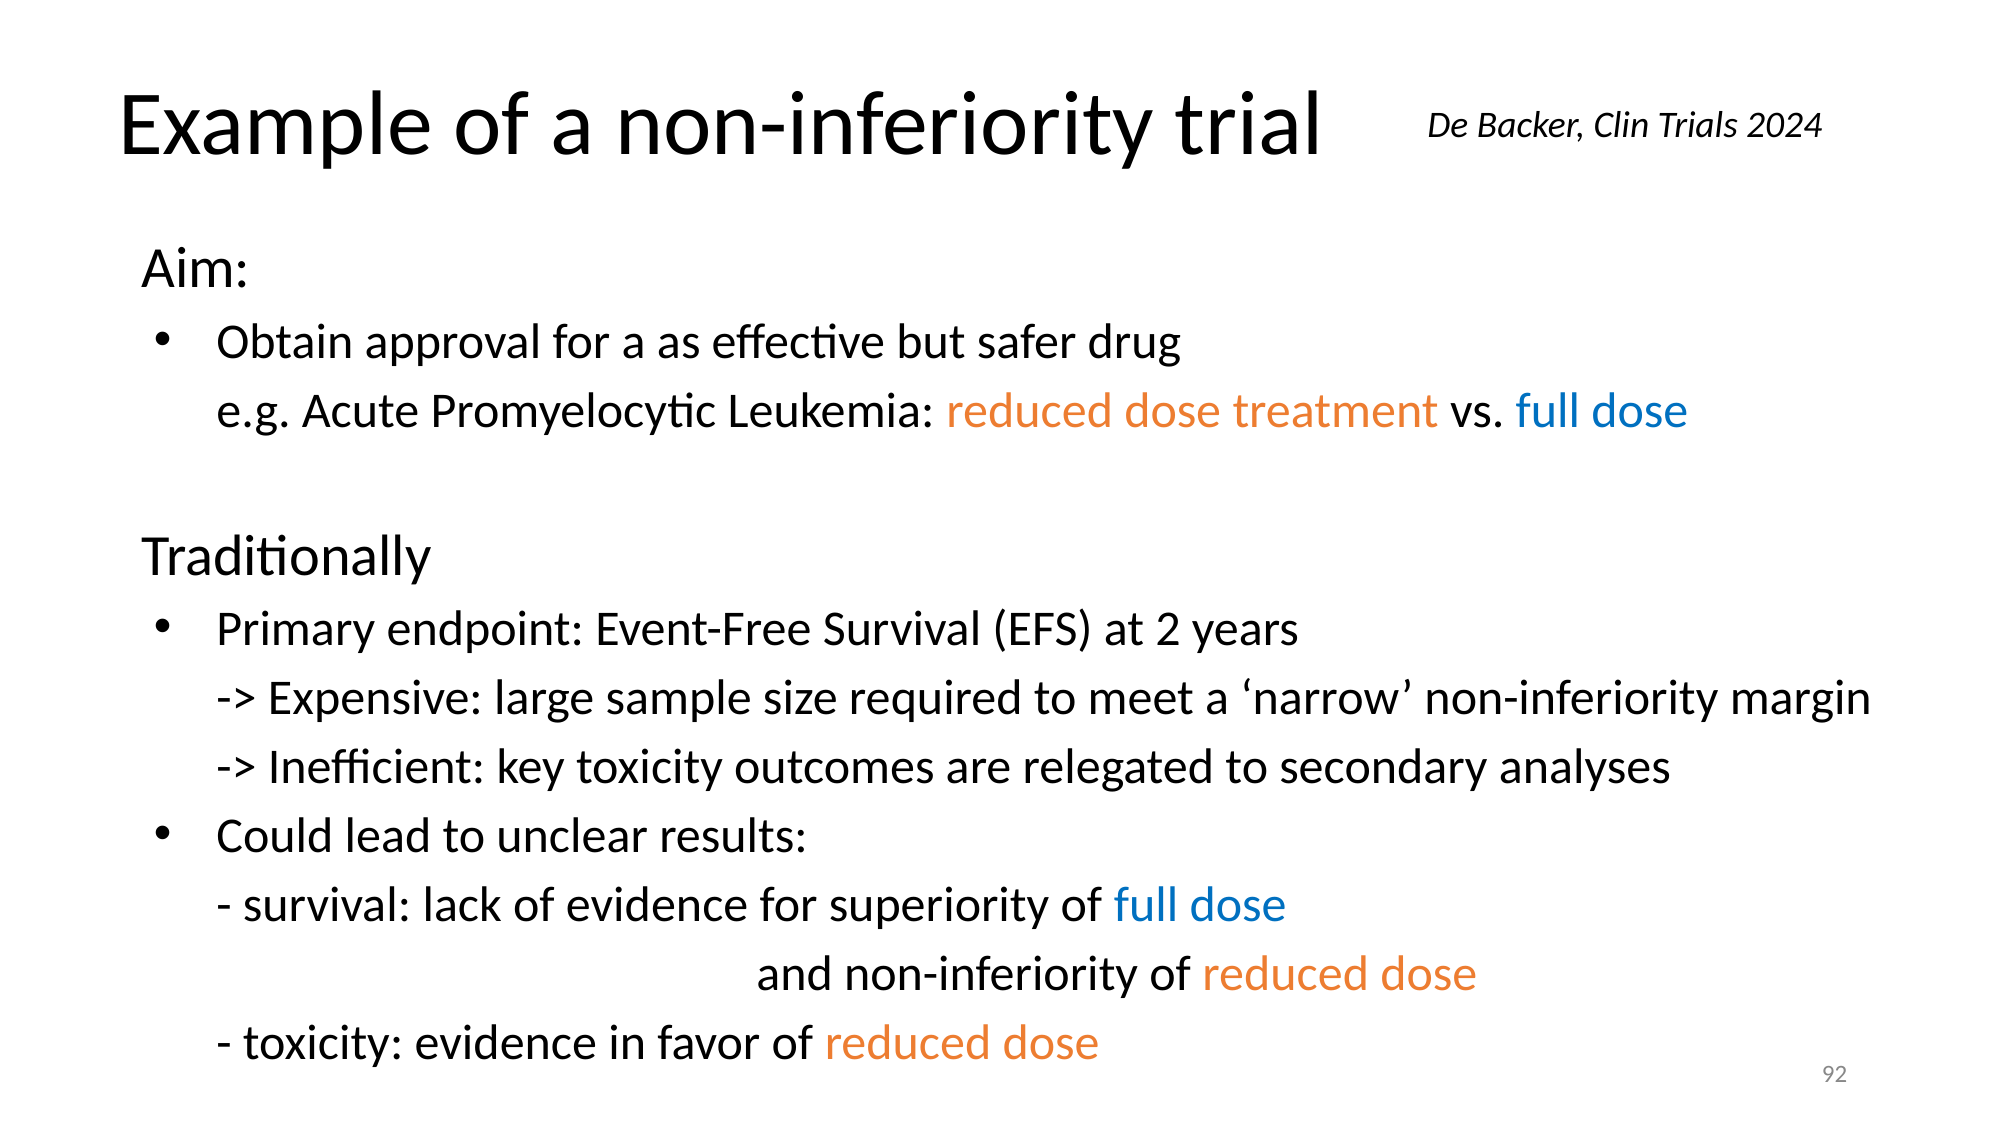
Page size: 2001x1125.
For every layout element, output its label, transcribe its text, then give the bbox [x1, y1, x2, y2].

slide_number ‹#› [1412, 1077, 1863, 1103]
text_box Aim: Obtain approval for a as effective but safer drug e.g. Acute Promyelocytic Leukemia: reduced dose treatment vs. full dose Traditionally Primary endpoint: Event-Free Survival (EFS) at 2 years -> Expensive: large sample size required to meet a ‘narrow’ non-inferiority margin -> Inefficient: key toxicity outcomes are relegated to secondary analyses Could lead to unclear results: - survival: lack of evidence for superiority of full dose and non-inferiority of reduced dose - toxicity: evidence in favor of reduced dose [126, 211, 1980, 1077]
text_box Example of a non-inferiority trial [103, 67, 1602, 285]
text_box De Backer, Clin Trials 2024 [1412, 92, 1936, 153]
